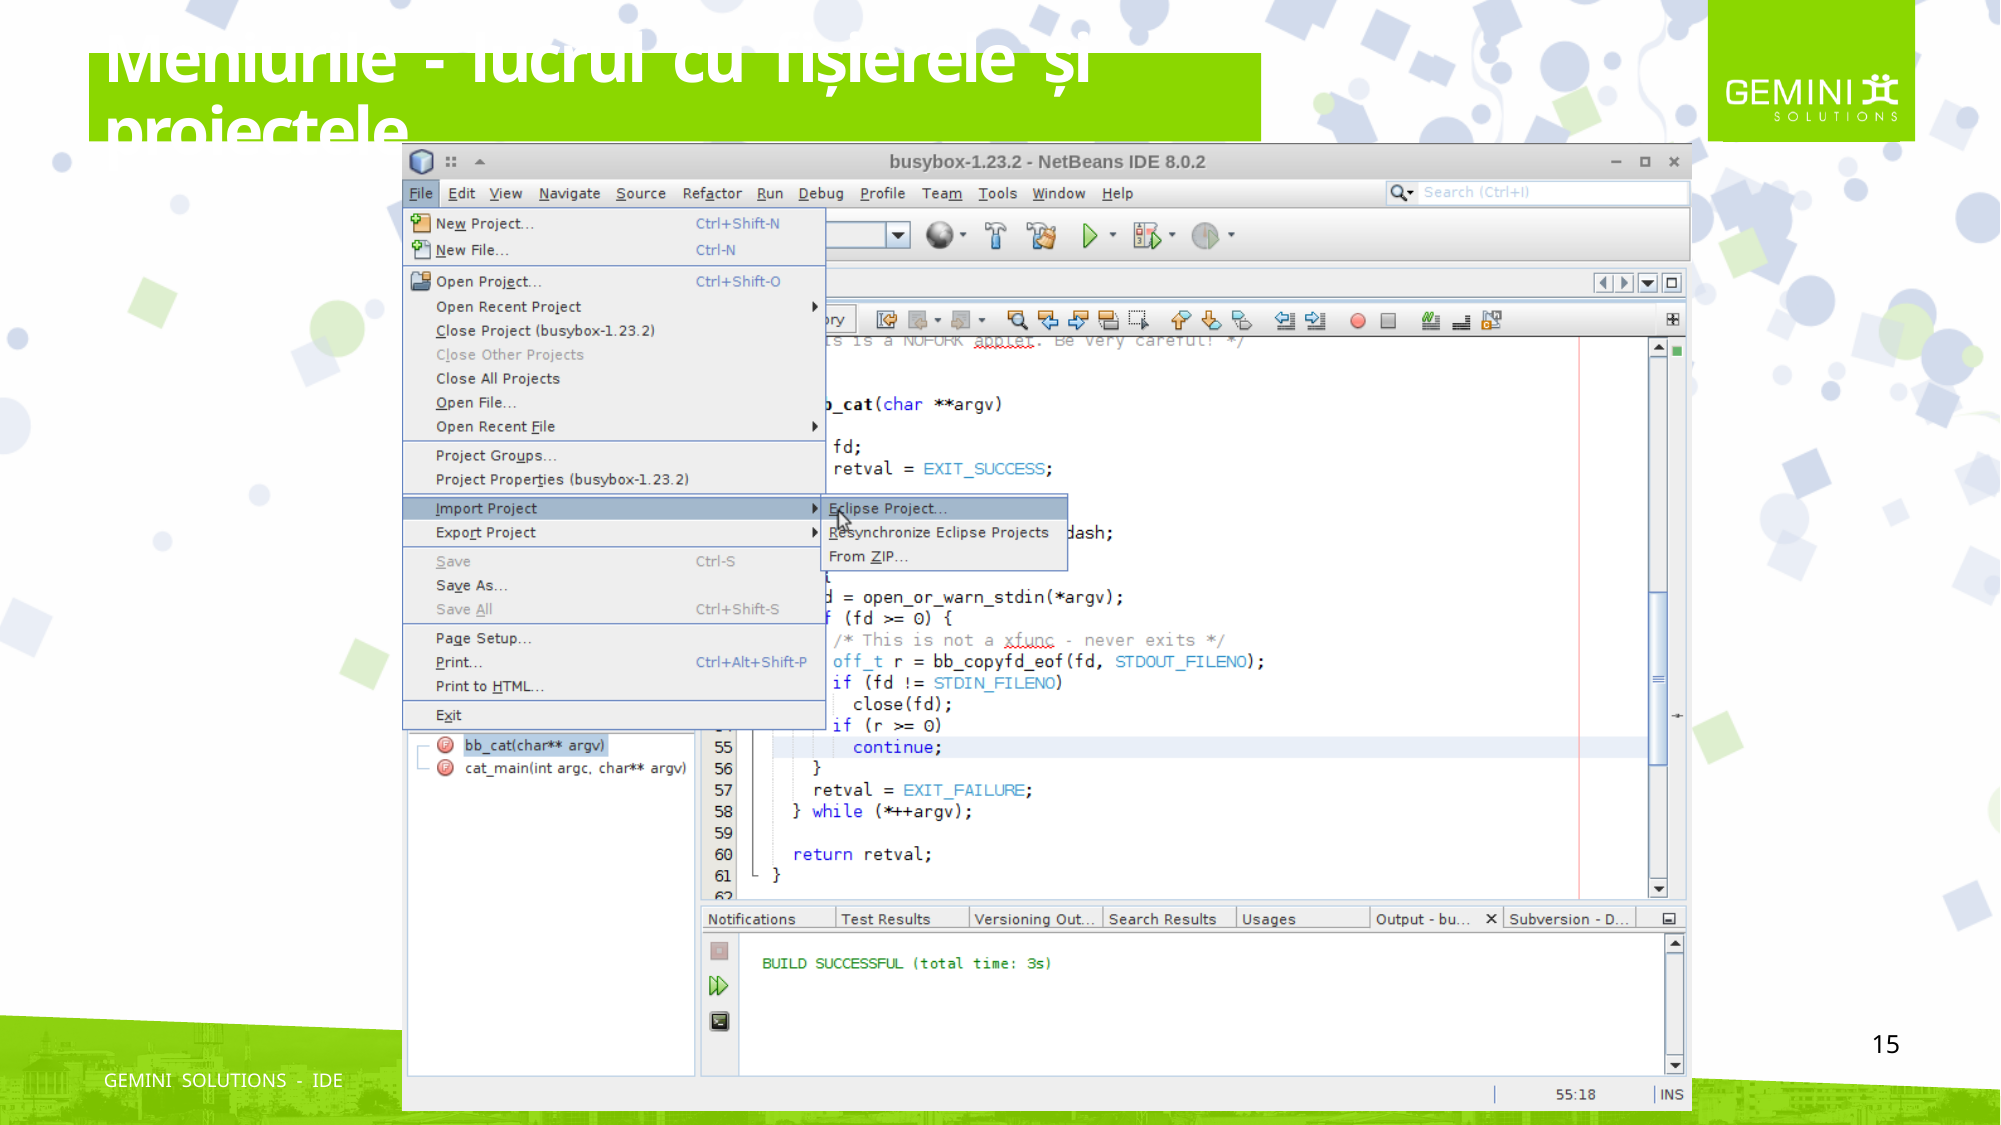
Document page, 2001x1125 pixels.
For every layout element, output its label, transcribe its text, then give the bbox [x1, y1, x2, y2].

footer GEMINI SOLUTIONS - IDE [89, 1050, 402, 1111]
picture [402, 143, 1692, 1111]
picture [1723, 53, 1900, 142]
slide_number 15 [1789, 1015, 1916, 1076]
title Meniurile - lucrul cu fișierele și proiectele [89, 53, 1262, 142]
